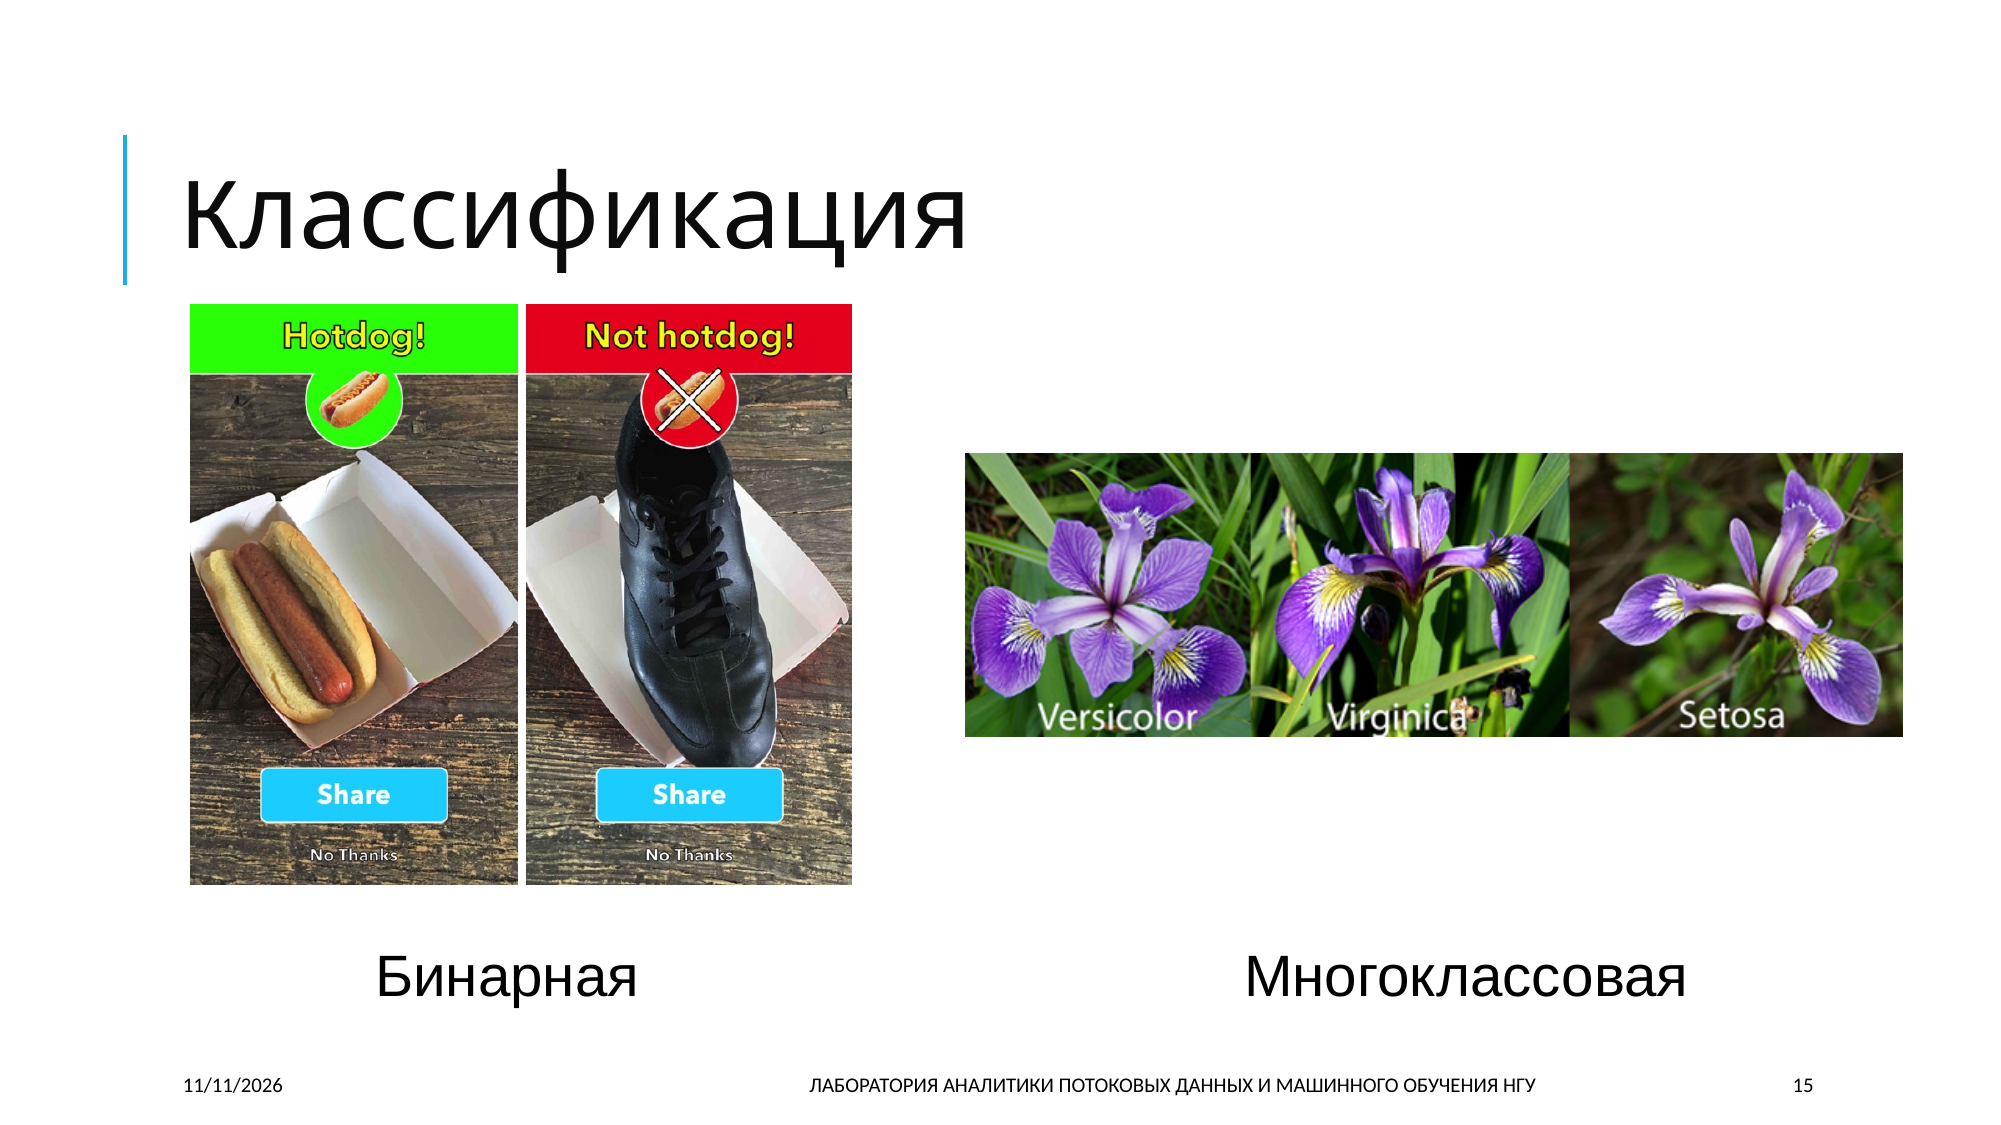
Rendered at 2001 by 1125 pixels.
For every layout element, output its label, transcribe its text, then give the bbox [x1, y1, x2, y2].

picture [964, 453, 1903, 737]
title Классификация [167, 95, 1763, 342]
footer ЛАБОРАТОРИЯ АНАЛИТИКИ ПОТОКОВЫХ ДАННЫХ И МАШИННОГО ОБУЧЕНИЯ НГУ [794, 1061, 1763, 1107]
text_box Бинарная [360, 930, 682, 1016]
slide_number 15 [1777, 1061, 1938, 1107]
picture [190, 304, 853, 886]
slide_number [167, 1061, 522, 1107]
text_box Многоклассовая [1229, 930, 1728, 1016]
